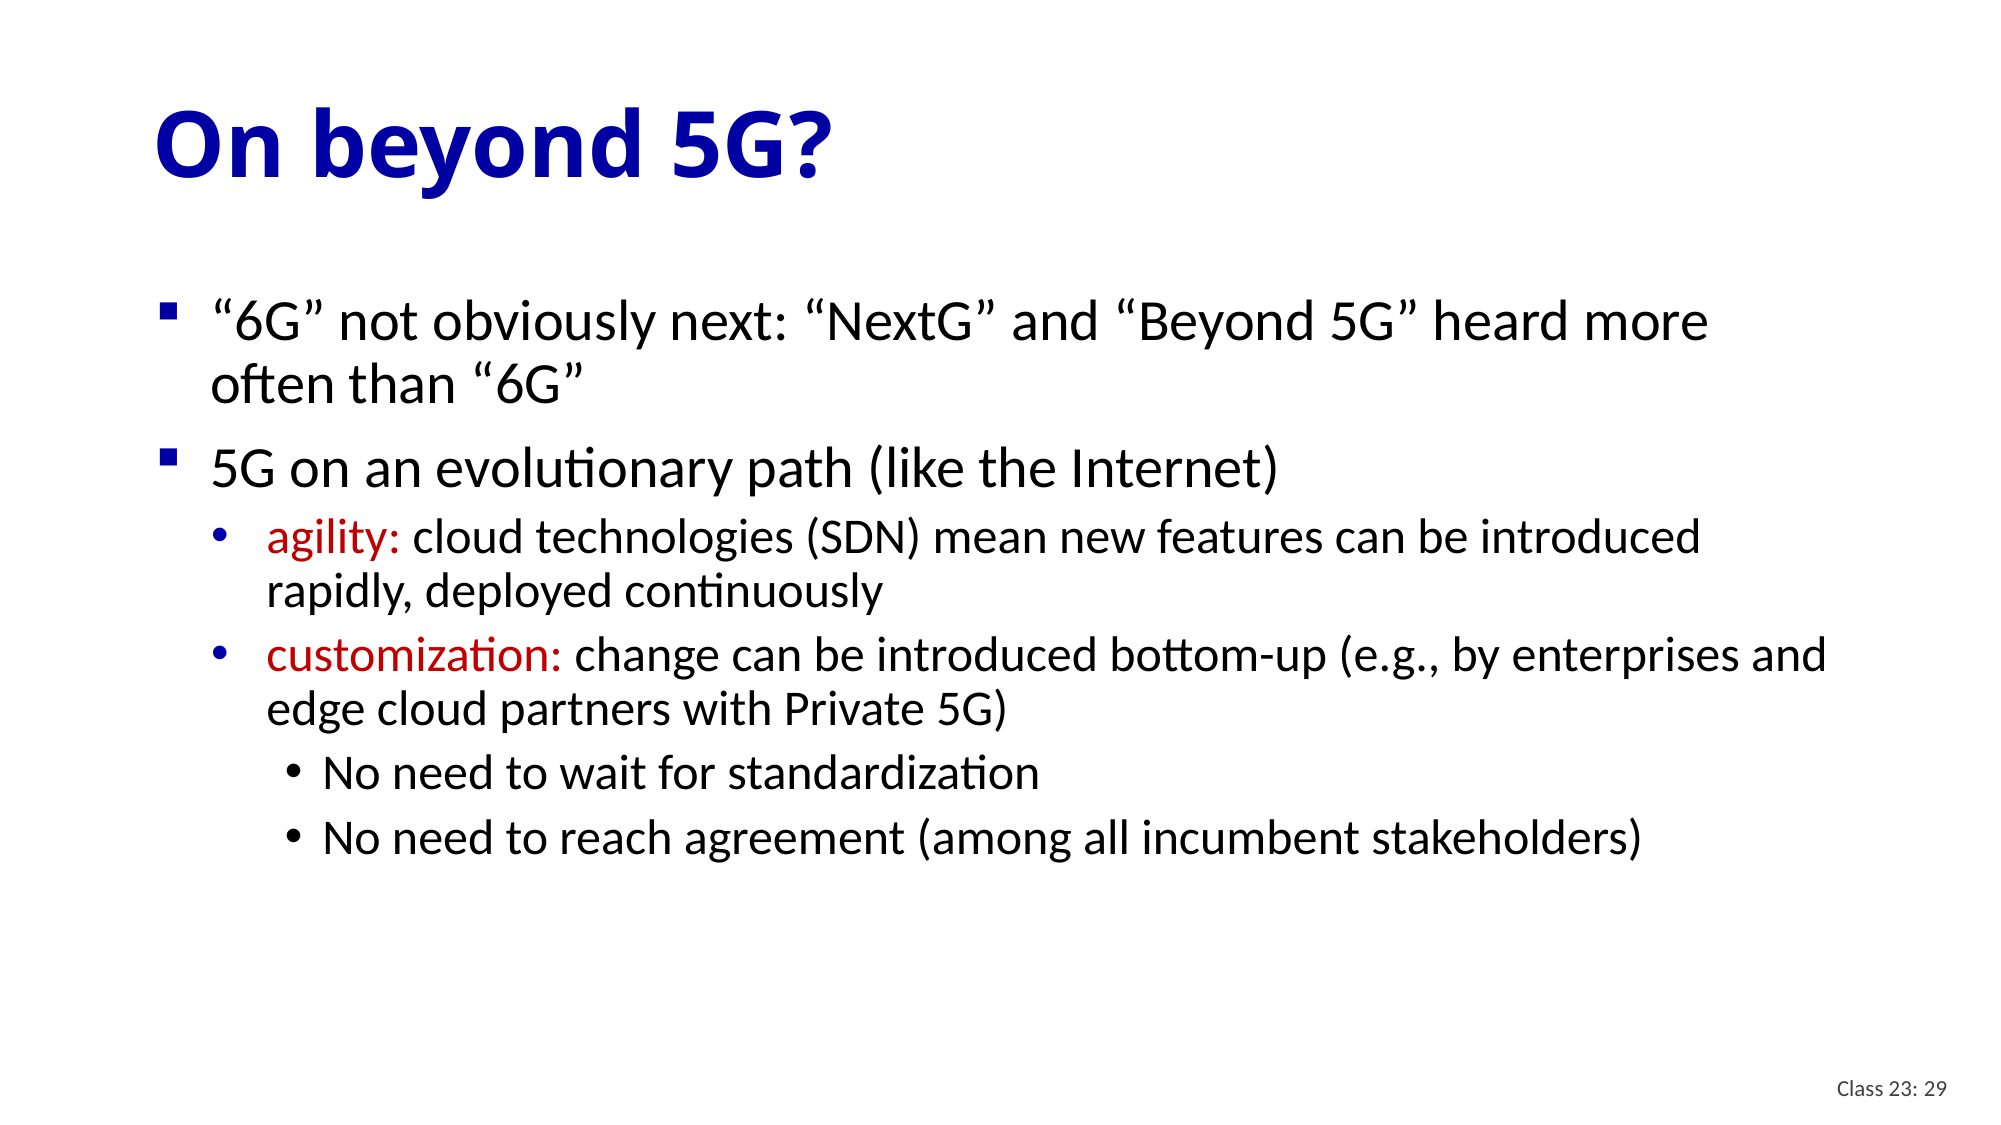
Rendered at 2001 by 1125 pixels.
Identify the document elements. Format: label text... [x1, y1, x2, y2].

title On beyond 5G? [137, 74, 1863, 221]
list “6G” not obviously next: “NextG” and “Beyond 5G” heard more often than “6G” 5G on an evolutionary path (like the Internet) agility: cloud technologies (SDN) mean new features can be introduced rapidly, deployed continuously customization: change can be introduced bottom-up (e.g., by enterprises and edge cloud partners with Private 5G) No need to wait for standardization No need to reach agreement (among all incumbent stakeholders) [137, 282, 1863, 997]
slide_number Class 23: 29 [1512, 1056, 1963, 1117]
